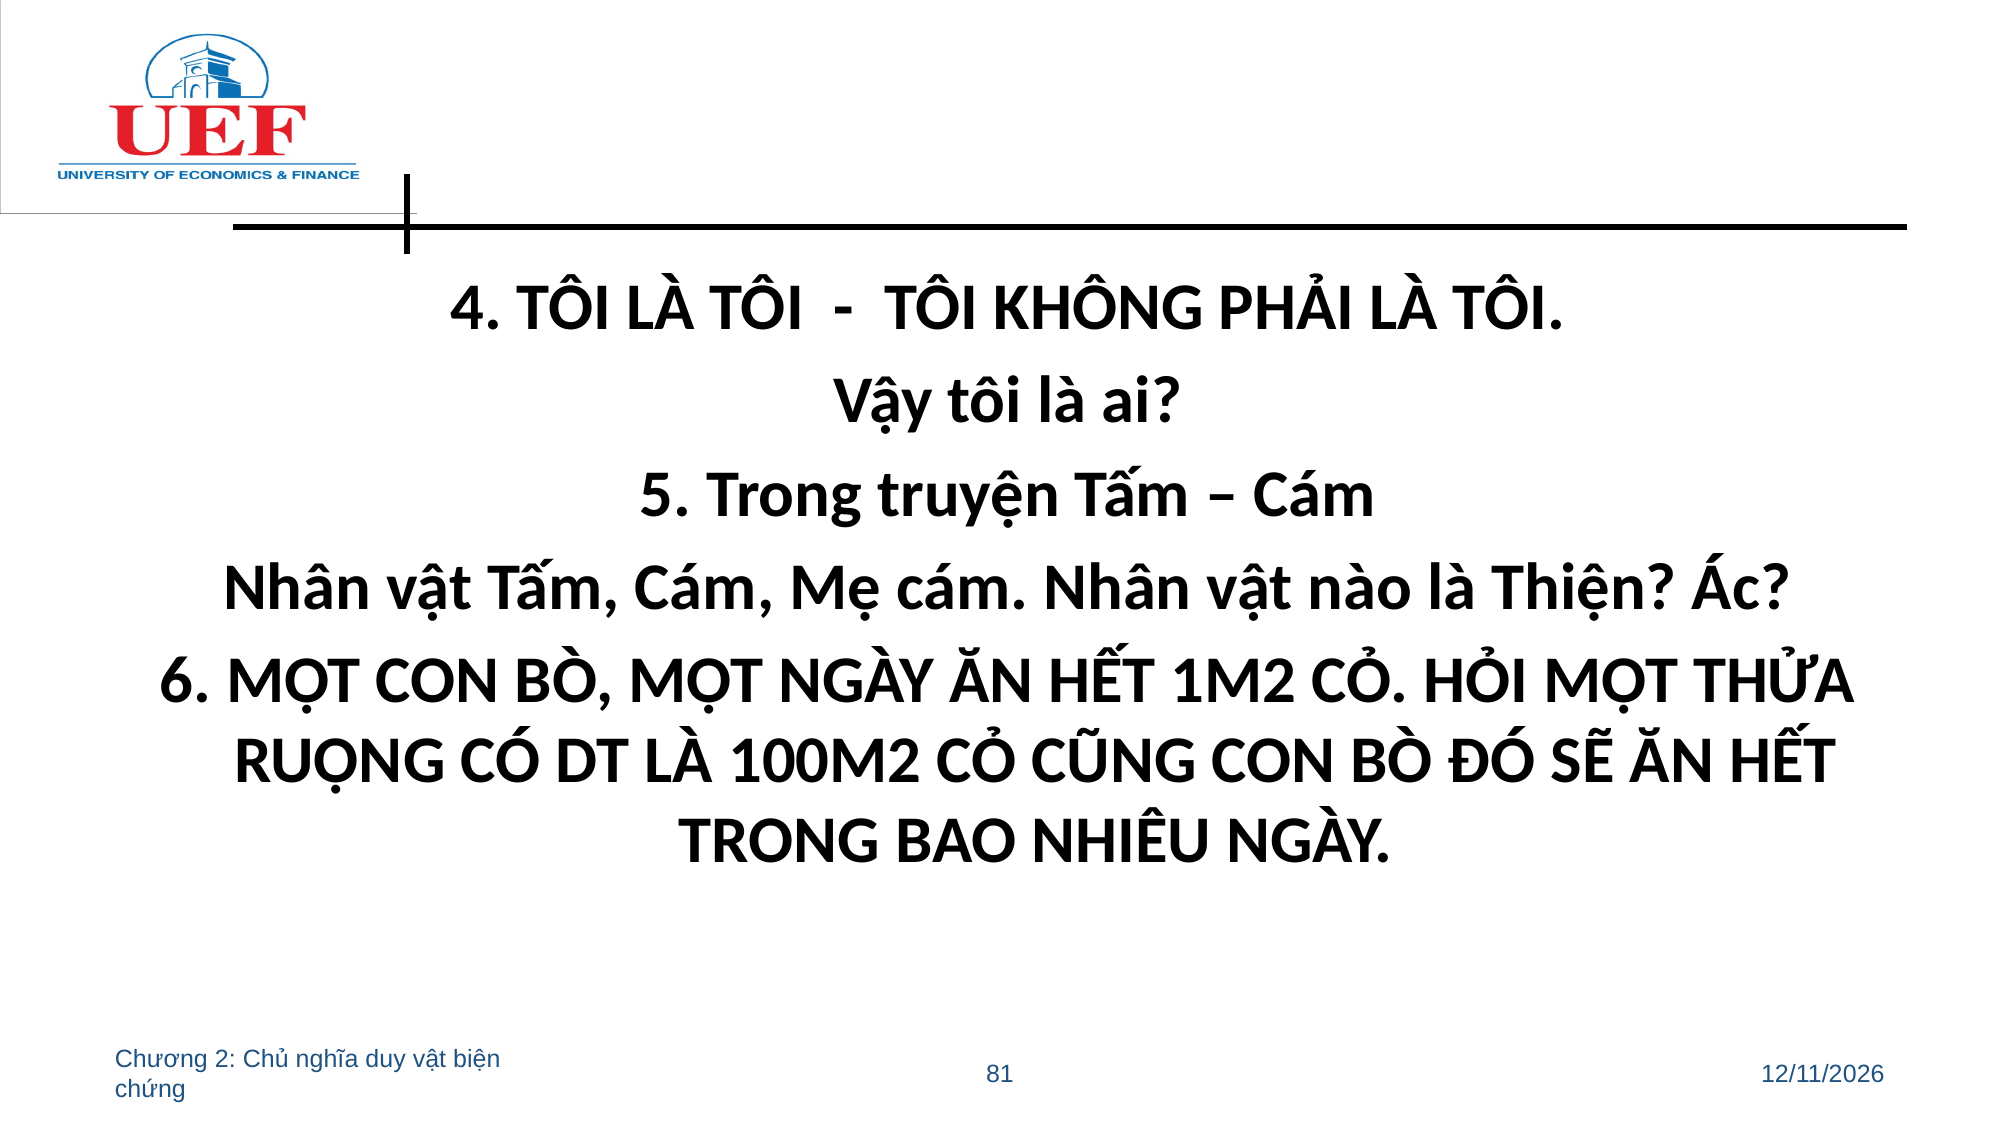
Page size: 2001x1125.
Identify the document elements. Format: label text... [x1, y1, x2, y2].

picture [0, 0, 417, 214]
footer Chương 2: Chủ nghĩa duy vật biện chứng [99, 1042, 567, 1103]
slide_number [1433, 1042, 1900, 1103]
list 4. TÔI LÀ TÔI - TÔI KHÔNG PHẢI LÀ TÔI. Vậy tôi là ai? 5. Trong truyện Tấm – Cám Nhân vật Tấm, Cám, Mẹ cám. Nhân vật nào là Thiện? Ác? 6. MỘT CON BÒ, MỘT NGÀY ĂN HẾT 1M2 CỎ. HỎI MỘT THỬA RUỘNG CÓ DT LÀ 100M2 CỎ CŨNG CON BÒ ĐÓ SẼ ĂN HẾT TRONG BAO NHIÊU NGÀY. [57, 255, 1959, 1083]
slide_number 81 [683, 1042, 1317, 1103]
